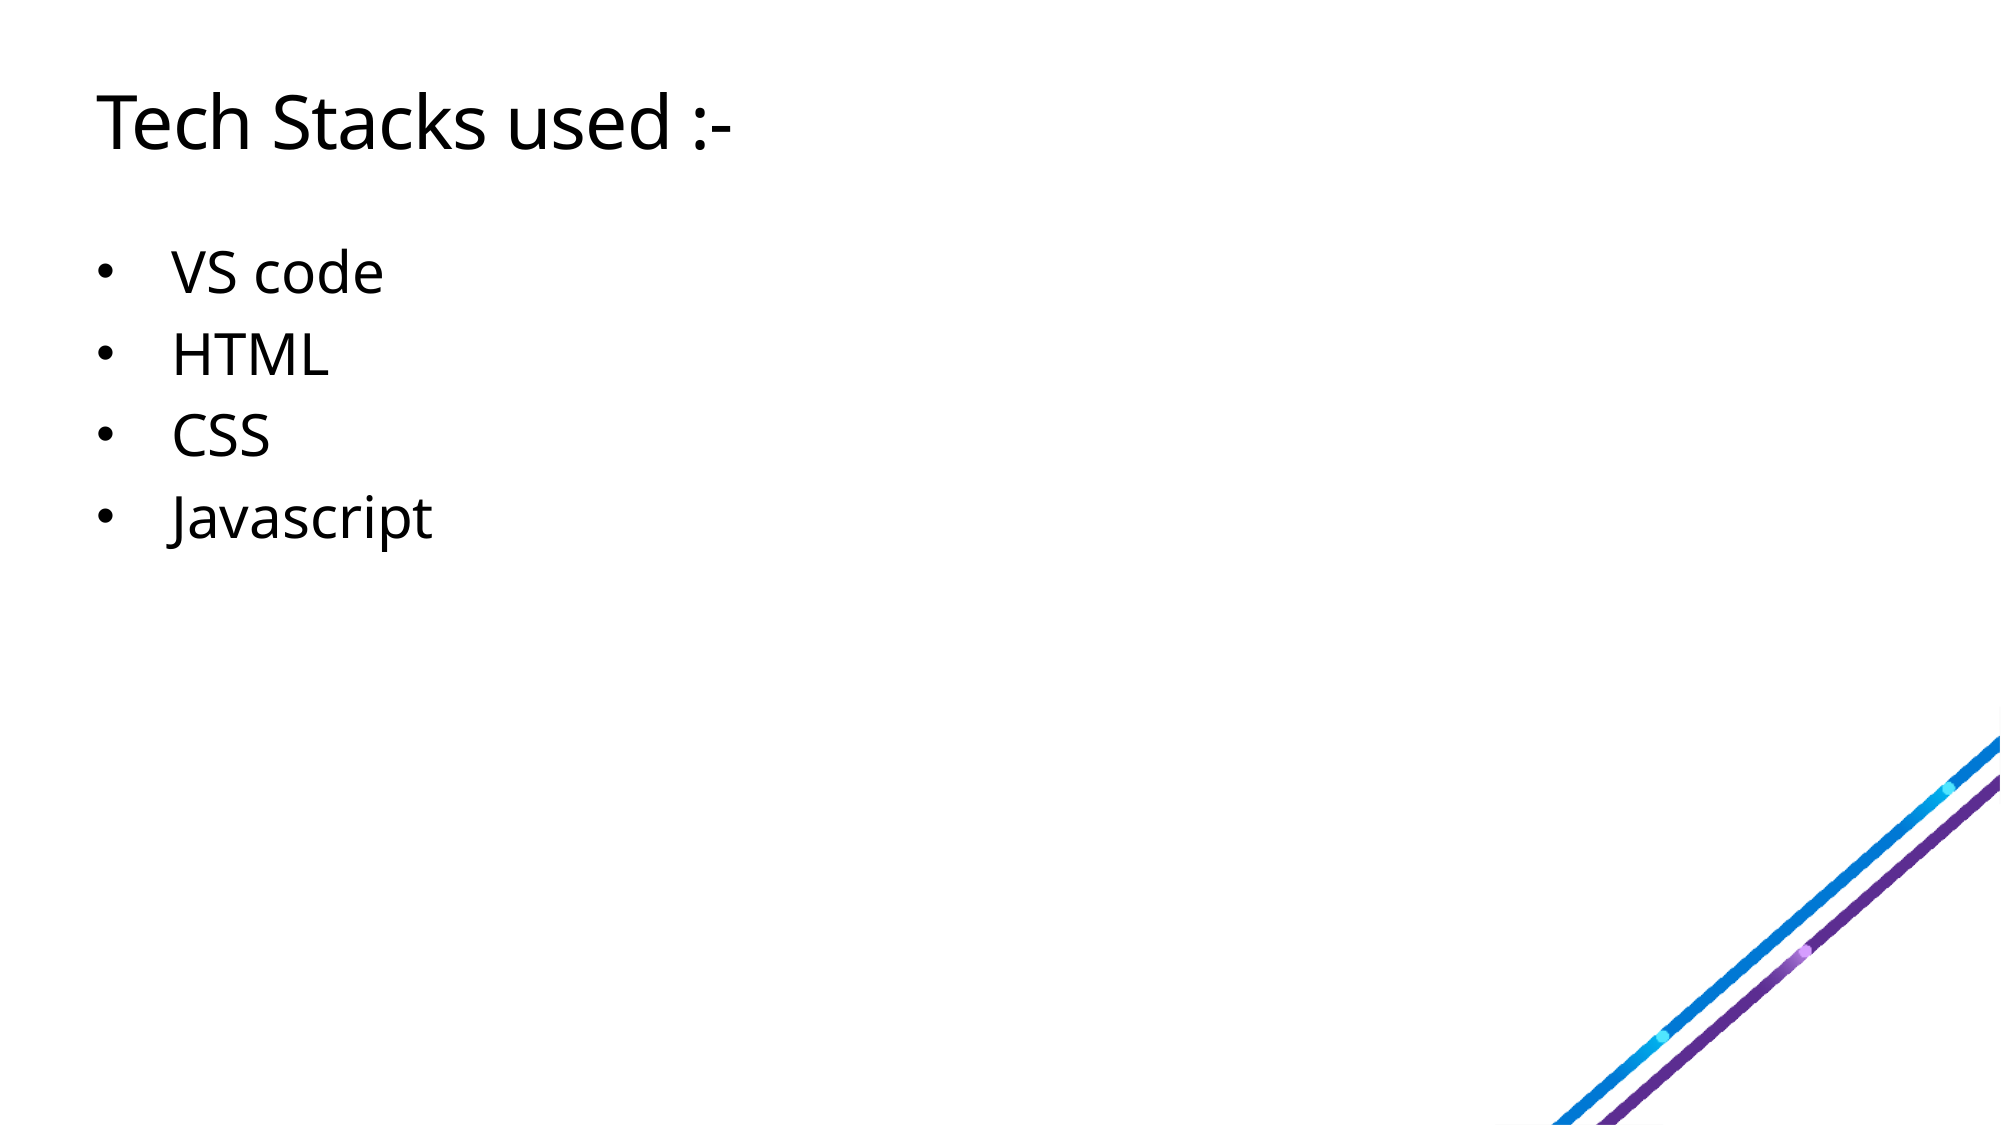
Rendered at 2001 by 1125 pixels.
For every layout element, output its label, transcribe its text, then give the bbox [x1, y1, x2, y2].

list VS code HTML CSS Javascript [96, 235, 1904, 922]
title Tech Stacks used :- [96, 75, 1904, 166]
picture [1554, 922, 1847, 1124]
picture [1904, 738, 1999, 873]
